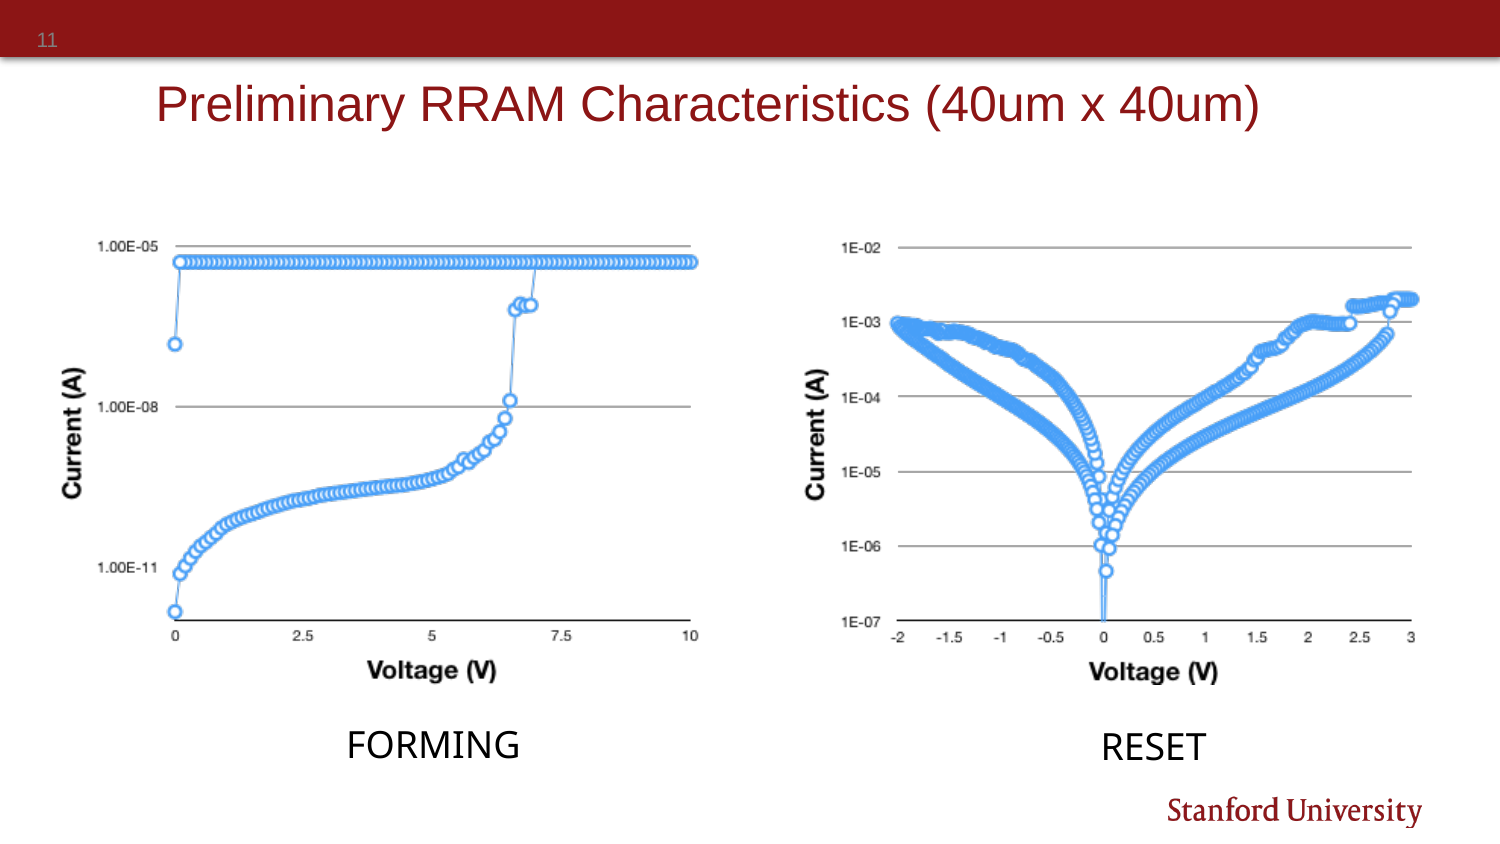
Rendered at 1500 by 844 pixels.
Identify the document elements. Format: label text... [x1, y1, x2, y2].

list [799, 229, 1421, 686]
title Preliminary RRAM Characteristics (40um x 40um) [155, 58, 1420, 140]
text_box RESET [1085, 715, 1222, 776]
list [56, 229, 701, 686]
text_box FORMING [331, 714, 536, 774]
